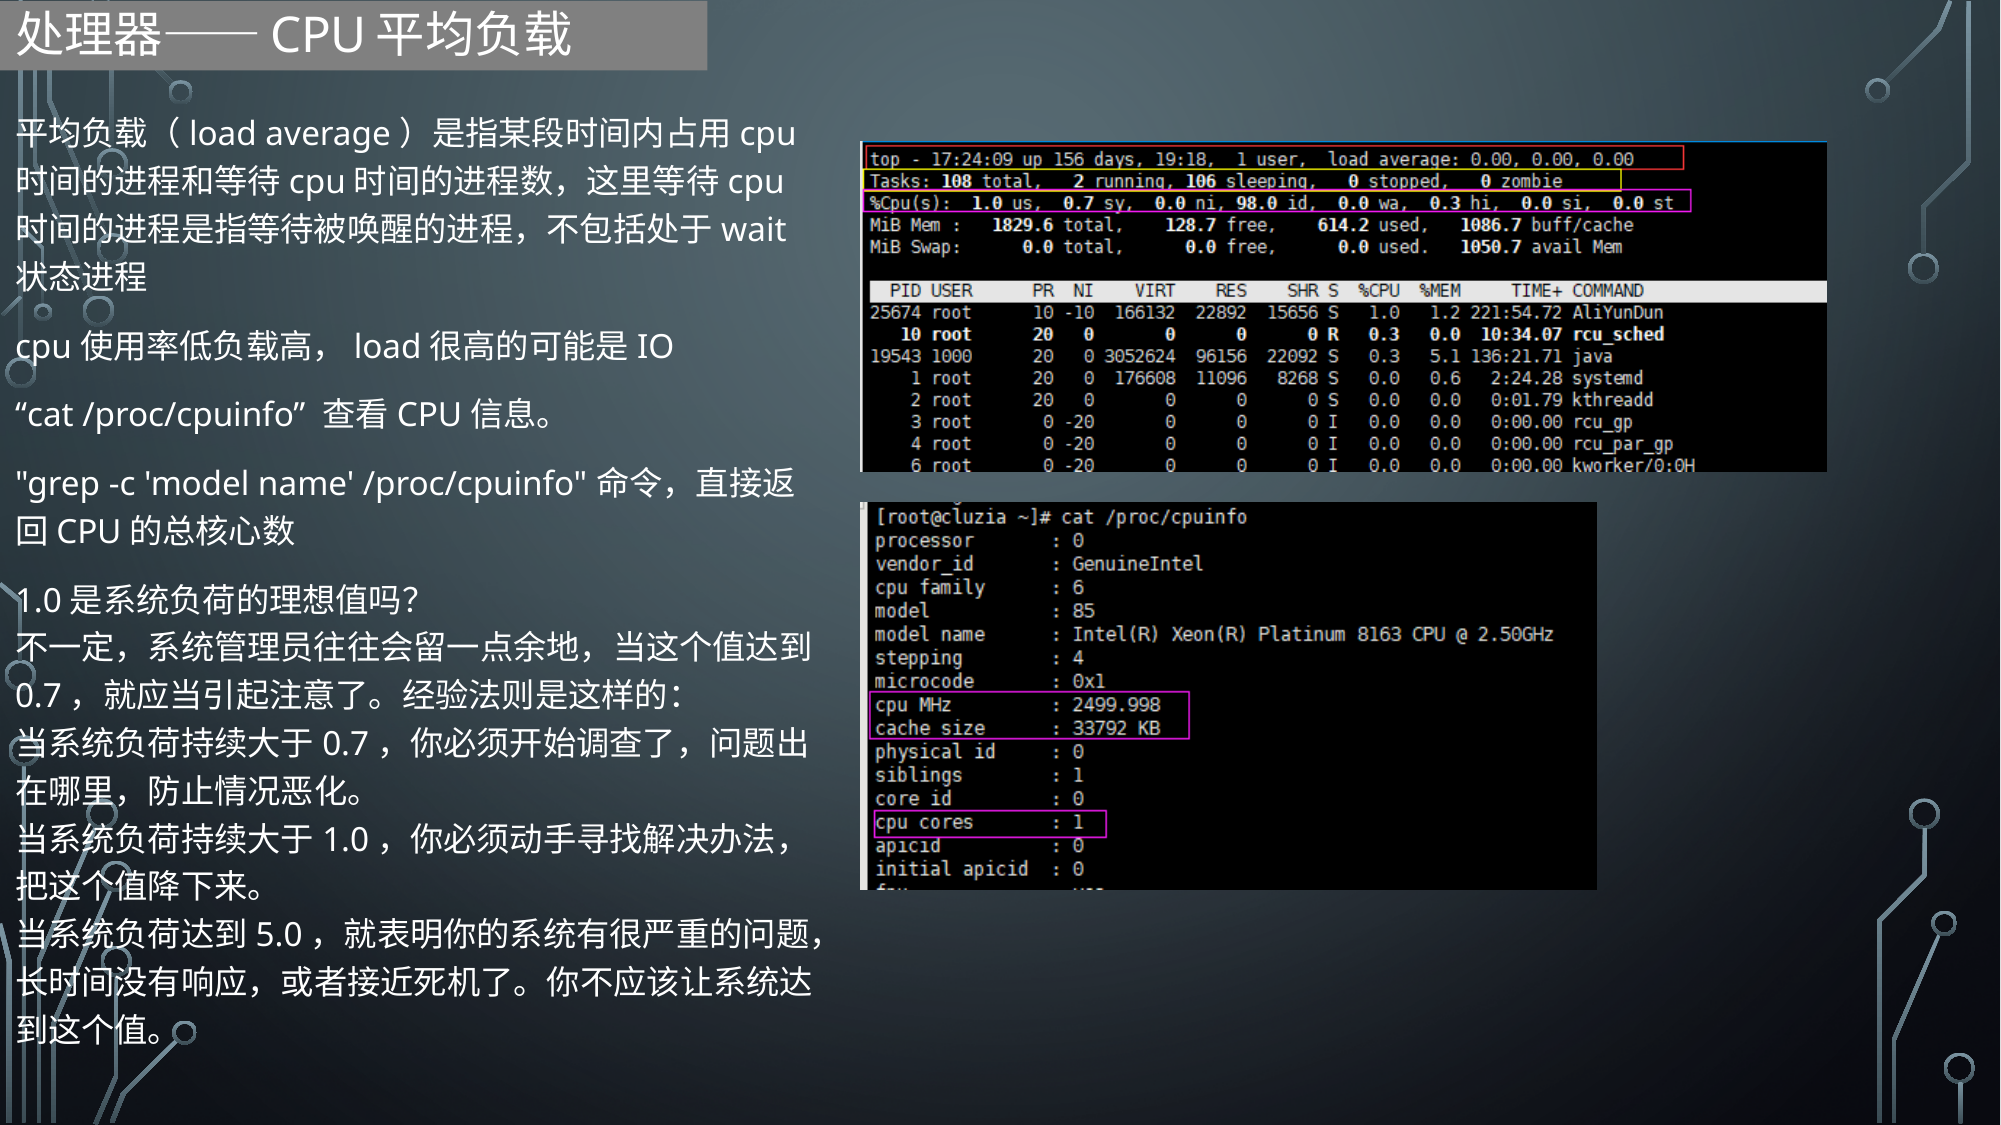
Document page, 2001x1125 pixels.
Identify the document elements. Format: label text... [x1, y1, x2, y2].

picture [860, 501, 1597, 890]
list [860, 141, 1828, 472]
text_box 处理器——CPU平均负载 [0, 0, 708, 71]
list 平均负载（load average）是指某段时间内占用cpu时间的进程和等待cpu时间的进程数，这里等待cpu时间的进程是指等待被唤醒的进程，不包括处于wait状态进程 cpu使用率低负载高，load很高的可能是IO “cat /proc/cpuinfo” 查看CPU信息。 "grep -c 'model name' /proc/cpuinfo"命令，直接返回CPU的总核心数 1.0是系统负荷的理想值吗？ 不一定，系统管理员往往会留一点余地，当这个值达到0.7，就应当引起注意了。经验法则是这样的： 当系统负荷持续大于0.7，你必须开始调查了，问题出在哪里，防止情况恶化。 当系统负荷持续大于1.0，你必须动手寻找解决办法，把这个值降下来。 当系统负荷达到5.0，就表明你的系统有很严重的问题，长时间没有响应，或者接近死机了。你不应该让系统达到这个值。 [0, 97, 841, 1078]
